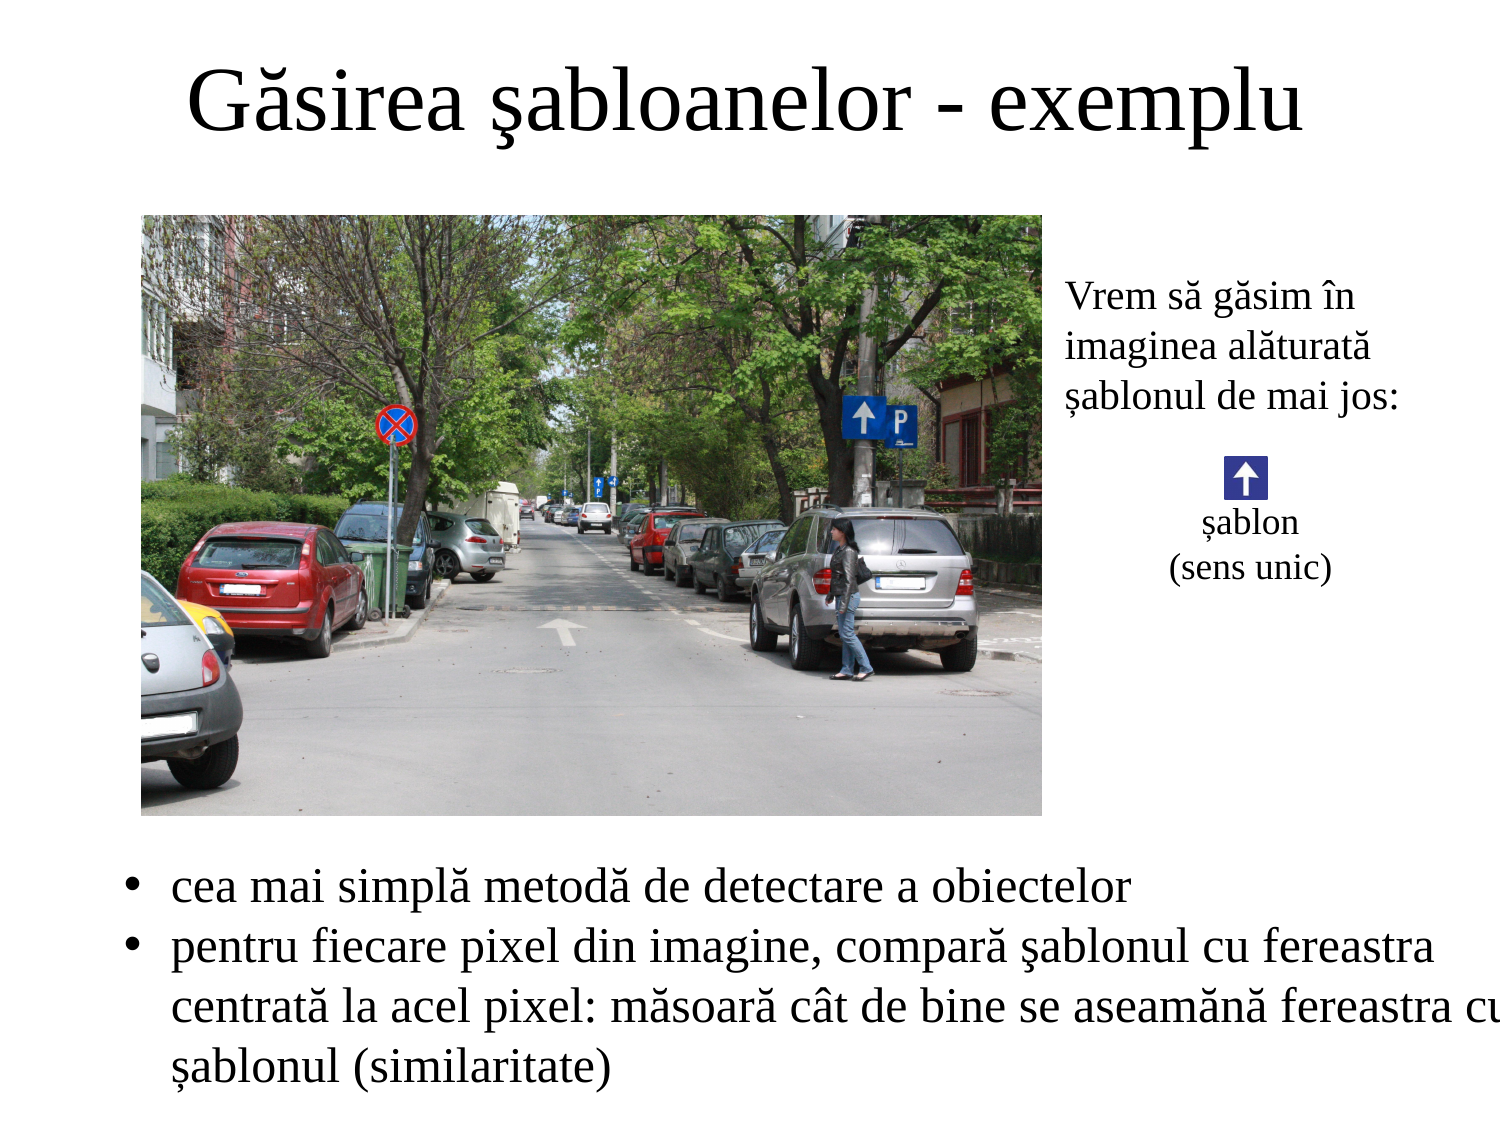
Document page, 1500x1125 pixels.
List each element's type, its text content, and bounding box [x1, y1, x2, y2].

text_box șablon (sens unic) [1150, 489, 1351, 594]
text_box Vrem să găsim în imaginea alăturată șablonul de mai jos: [1049, 260, 1422, 426]
picture [1224, 455, 1268, 500]
text_box cea mai simplă metodă de detectare a obiectelor pentru fiecare pixel din imagine, compară şablonul cu fereastra centrată la acel pixel: măsoară cât de bine se aseamănă fereastra cu șablonul (similaritate) [109, 845, 1500, 1125]
picture [141, 214, 1042, 816]
title Găsirea şabloanelor - exemplu [109, 0, 1385, 188]
